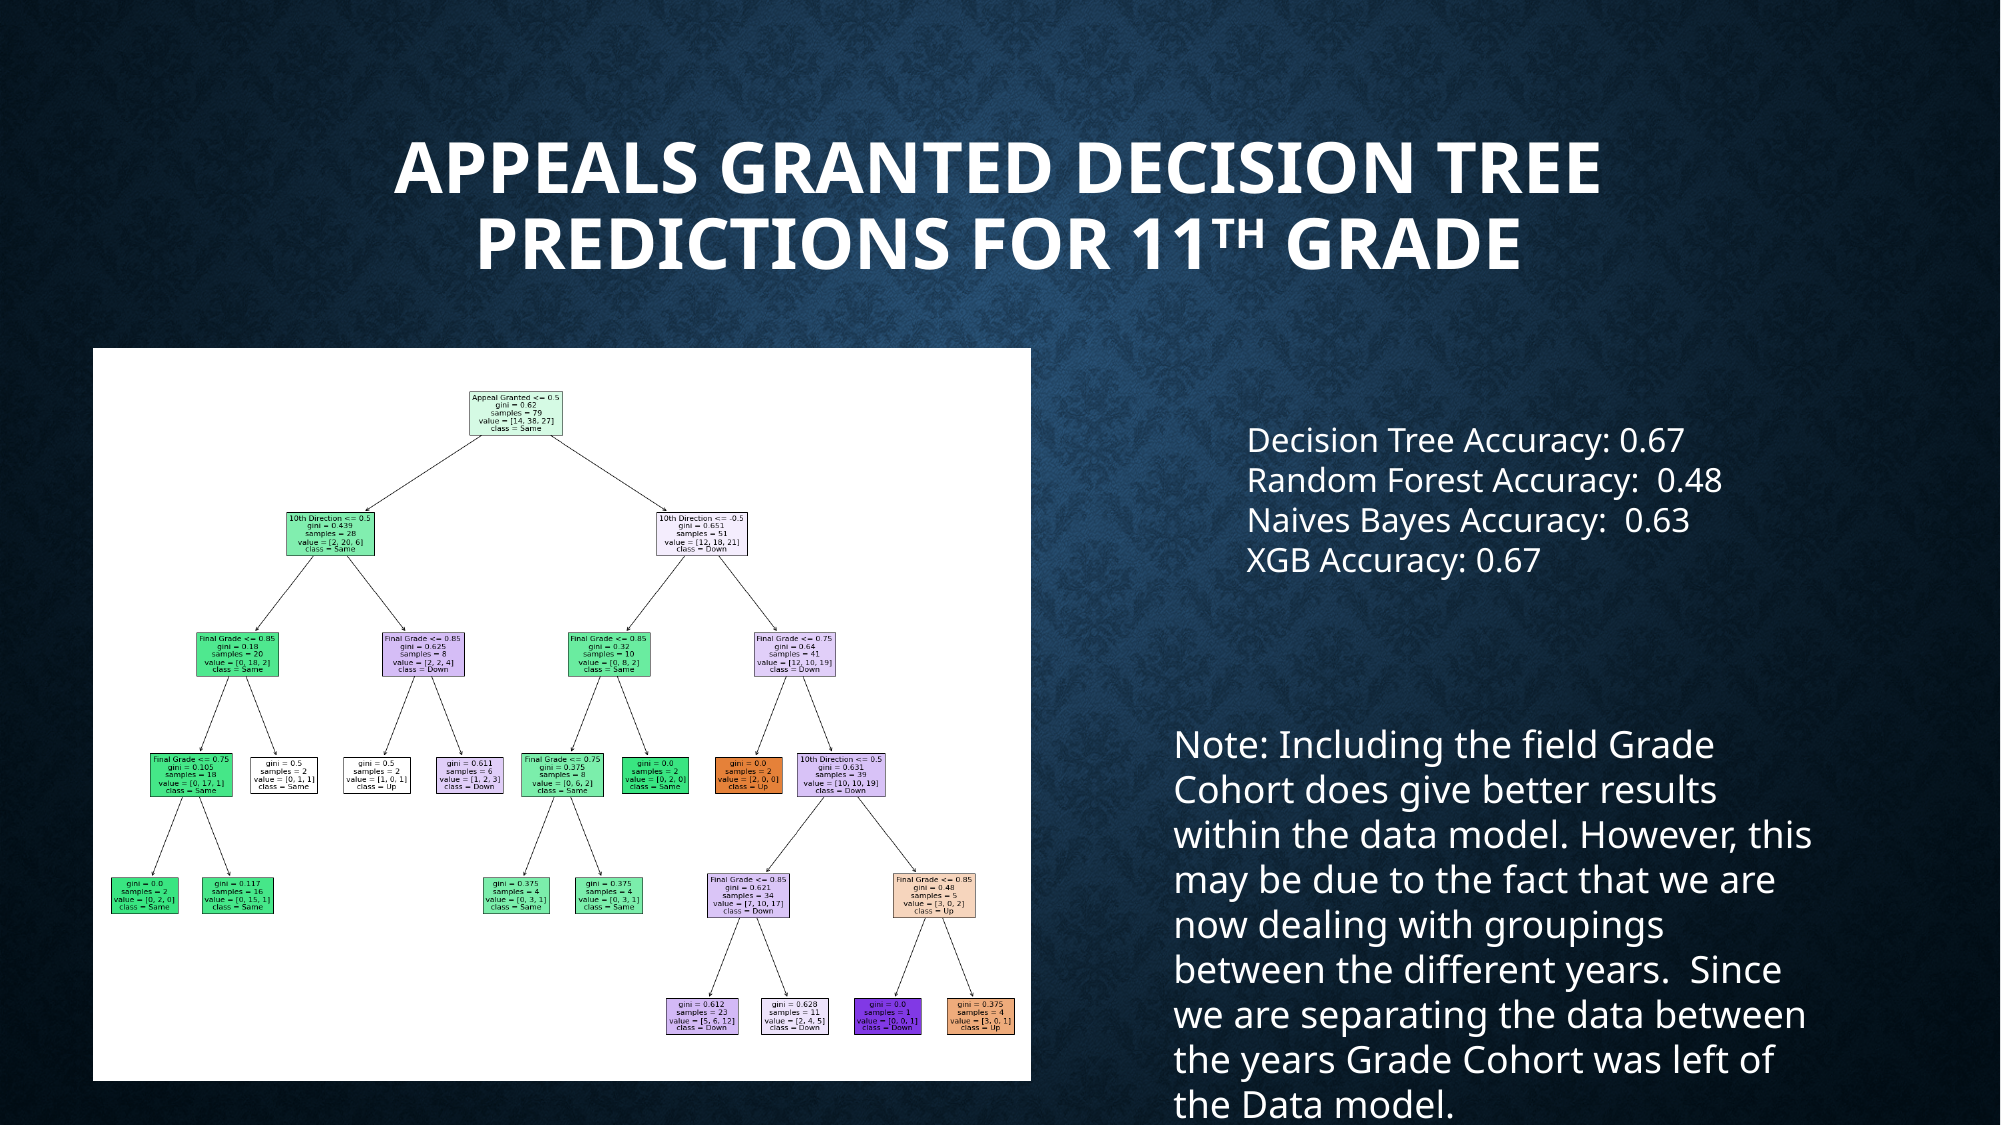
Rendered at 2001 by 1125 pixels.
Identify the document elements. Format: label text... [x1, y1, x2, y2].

picture [92, 347, 1031, 1081]
text_box Decision Tree Accuracy: 0.67 Random Forest Accuracy: 0.48 Naives Bayes Accuracy: 0.63 XGB Accuracy: 0.67 [1231, 411, 1765, 587]
text_box Note: Including the field Grade Cohort does give better results within the data model. However, this may be due to the fact that we are now dealing with groupings between the different years. Since we are separating the data between the years Grade Cohort was left of the Data model. [1158, 713, 1842, 1125]
title Appeals Granted Decision Tree Predictions for 11th Grade [149, 99, 1849, 318]
